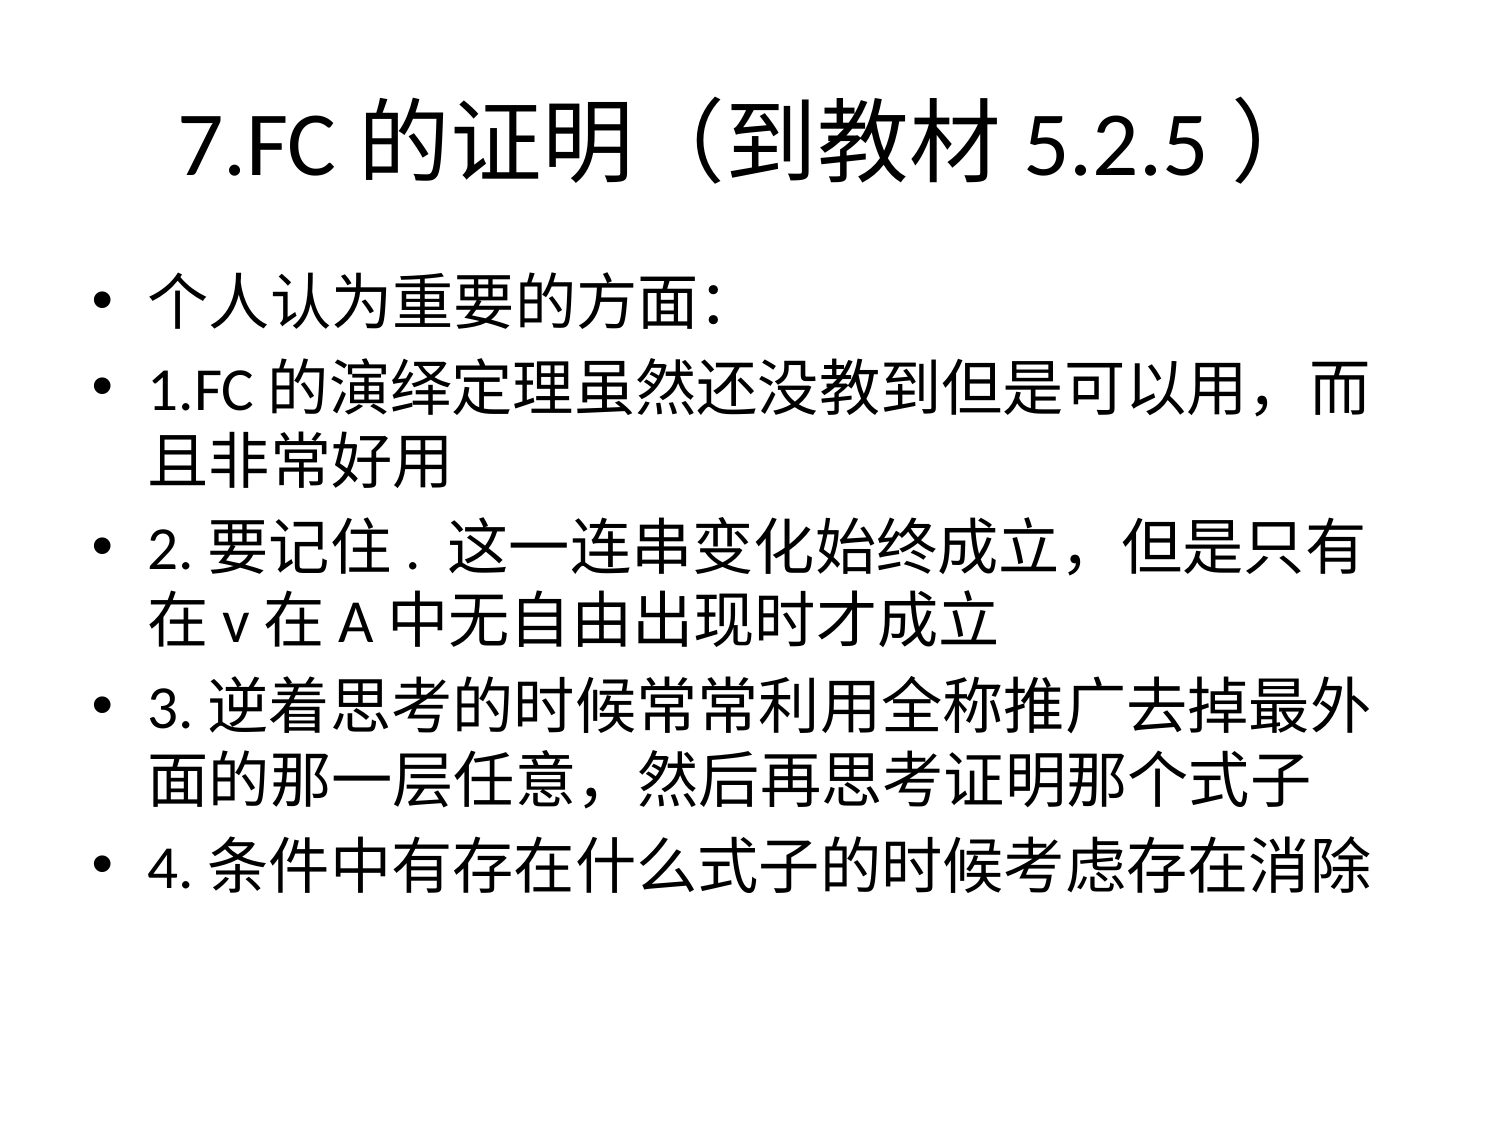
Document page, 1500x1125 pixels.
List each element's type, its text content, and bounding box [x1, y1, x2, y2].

title 7.FC的证明（到教材5.2.5） [75, 45, 1425, 233]
